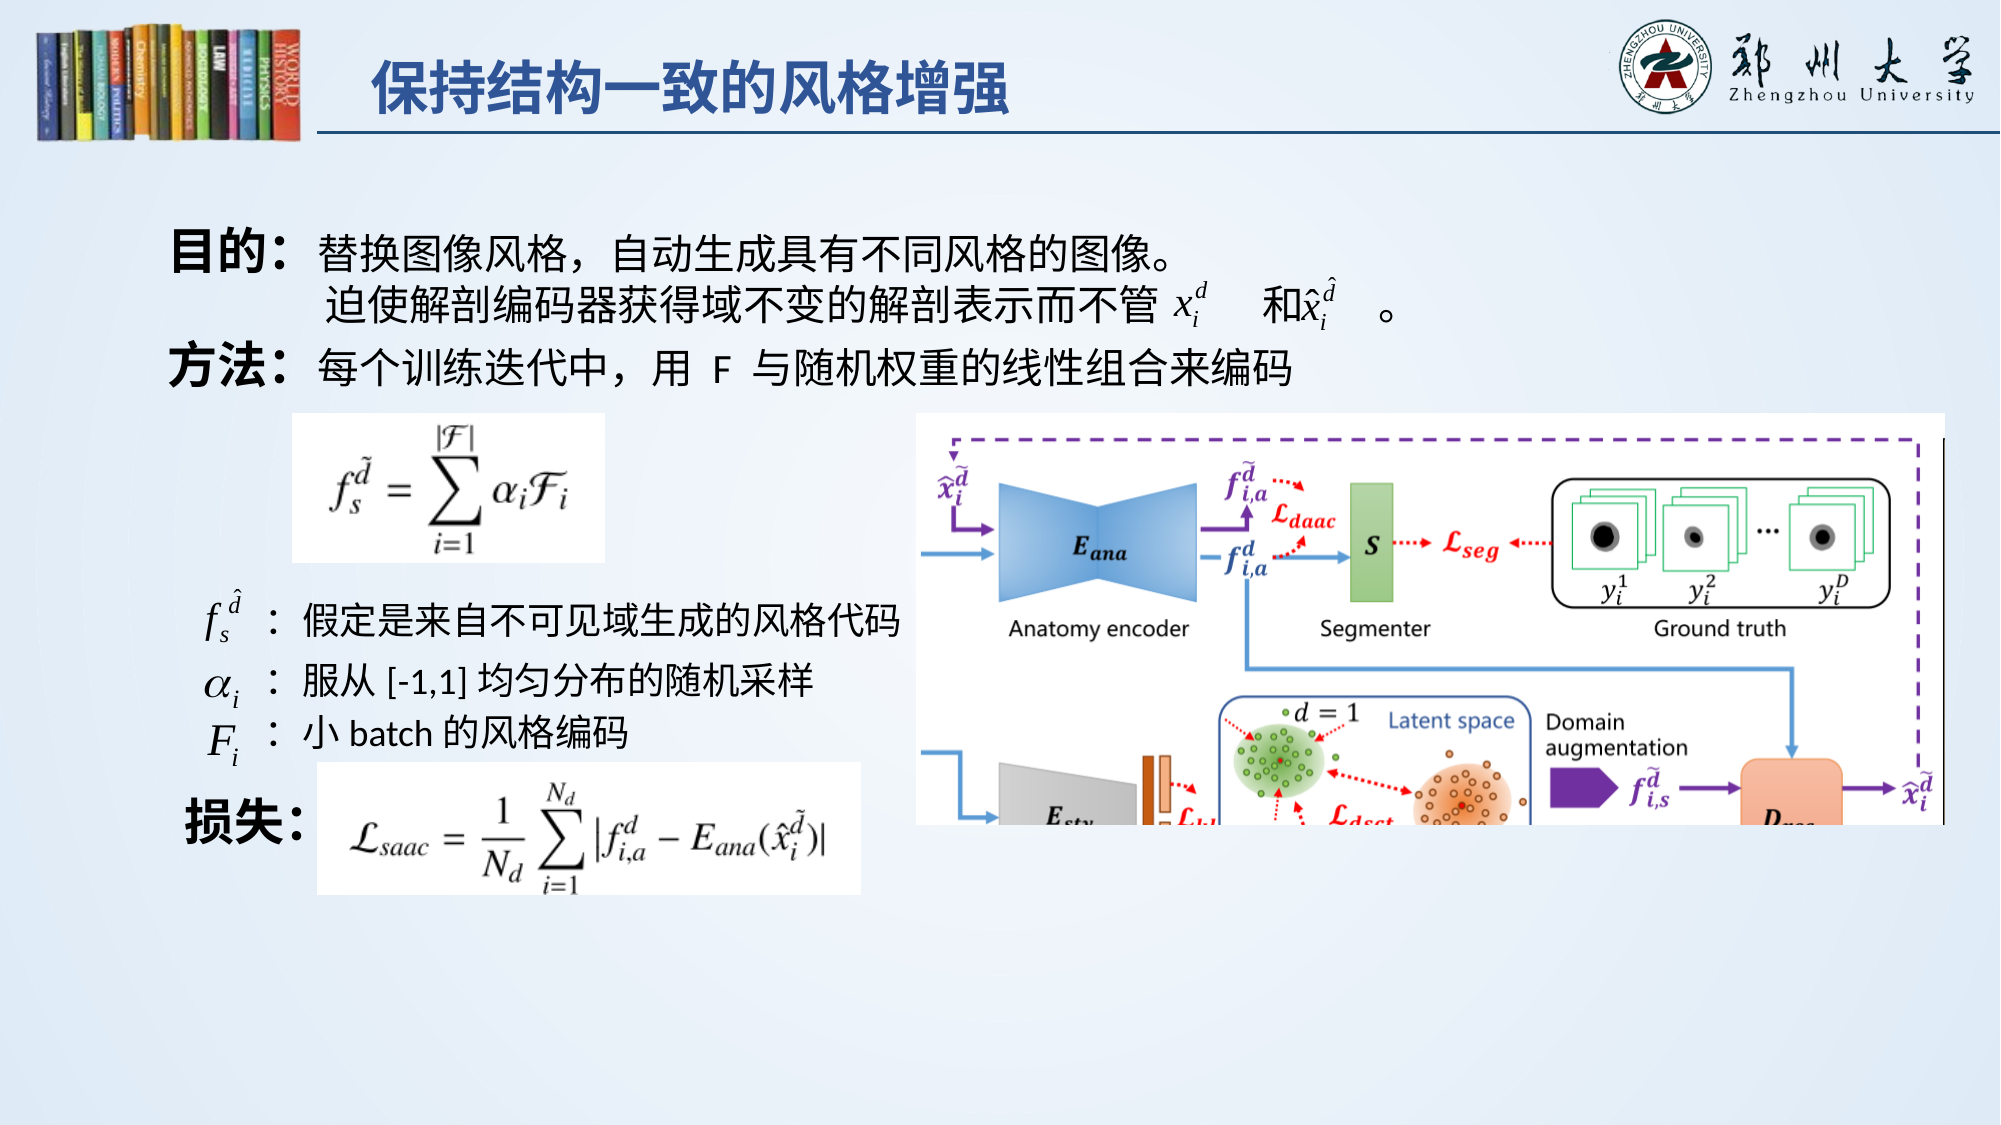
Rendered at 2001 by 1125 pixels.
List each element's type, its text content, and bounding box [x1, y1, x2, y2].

picture [23, 0, 317, 173]
text_box ：服从[-1,1]均匀分布的随机采样 [251, 649, 916, 701]
text_box 方法：每个训练迭代中，用 F 与随机权重的线性组合来编码 [152, 326, 1455, 402]
text_box 损失： [169, 783, 316, 858]
text_box 目的：替换图像风格，自动生成具有不同风格的图像。 迫使解剖编码器获得域不变的解剖表示而不管 和 。 [152, 211, 1501, 337]
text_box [190, 579, 251, 654]
picture [316, 762, 861, 895]
text_box ：假定是来自不可见域生成的风格代码 [251, 589, 916, 649]
text_box 保持结构一致的风格增强 [355, 43, 1264, 129]
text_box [1165, 271, 1219, 338]
text_box ：小batch的风格编码 [250, 701, 916, 762]
picture [292, 413, 605, 563]
picture [1599, 11, 1983, 123]
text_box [199, 709, 249, 779]
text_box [1293, 268, 1346, 342]
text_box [197, 652, 251, 721]
picture [916, 413, 1945, 825]
